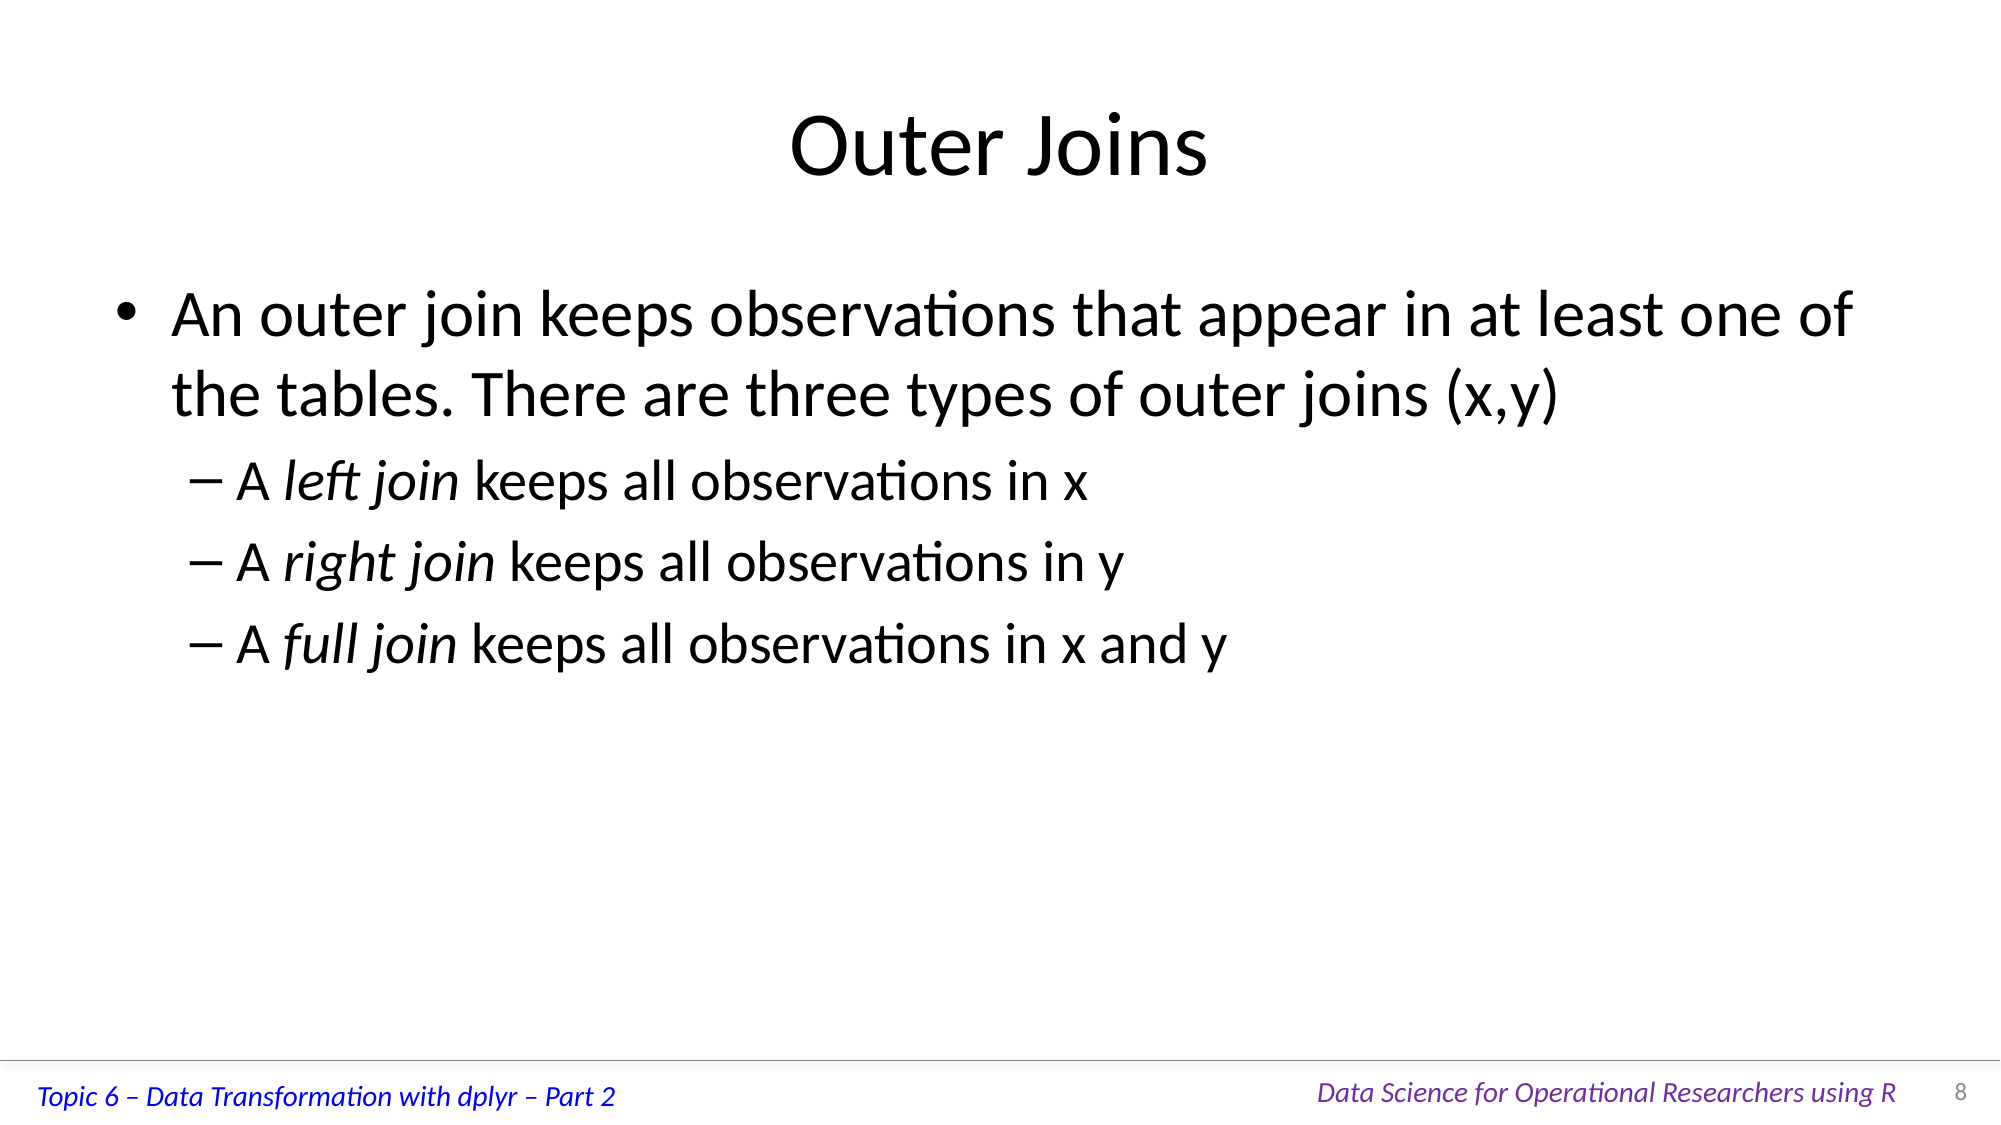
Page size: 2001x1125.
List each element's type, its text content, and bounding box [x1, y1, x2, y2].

list An outer join keeps observations that appear in at least one of the tables. There are three types of outer joins (x,y) A left join keeps all observations in x A right join keeps all observations in y A full join keeps all observations in x and y [99, 262, 1900, 1005]
title Outer Joins [99, 45, 1900, 233]
slide_number 8 [1899, 1060, 1983, 1120]
